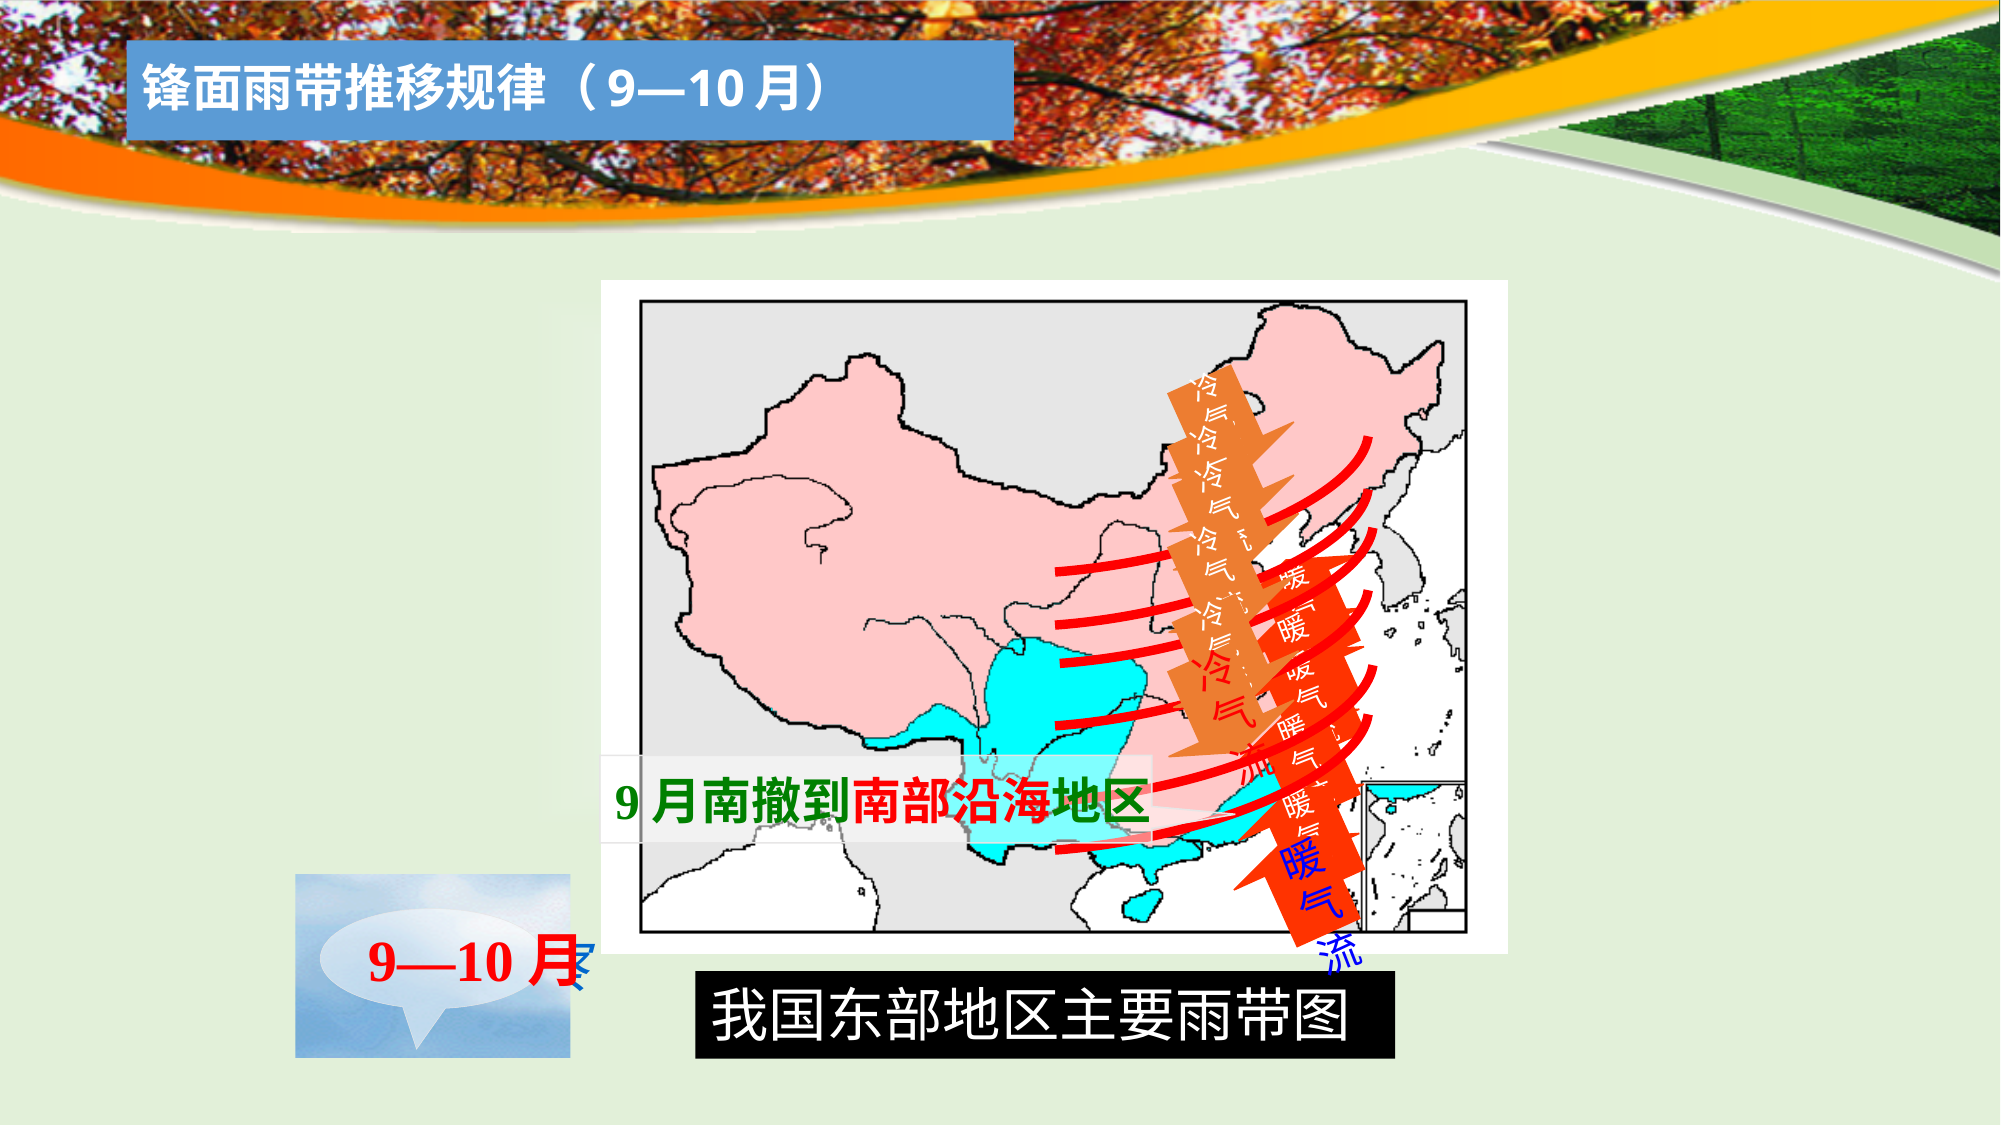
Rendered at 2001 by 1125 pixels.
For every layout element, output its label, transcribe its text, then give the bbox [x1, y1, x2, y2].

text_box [1045, 357, 1377, 410]
text_box 我国东部地区主要雨带图 [695, 971, 1396, 1059]
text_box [1045, 511, 1377, 634]
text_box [1049, 586, 1382, 898]
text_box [1045, 410, 1377, 511]
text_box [1045, 634, 1377, 990]
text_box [1049, 449, 1382, 586]
picture [0, 0, 2001, 1125]
